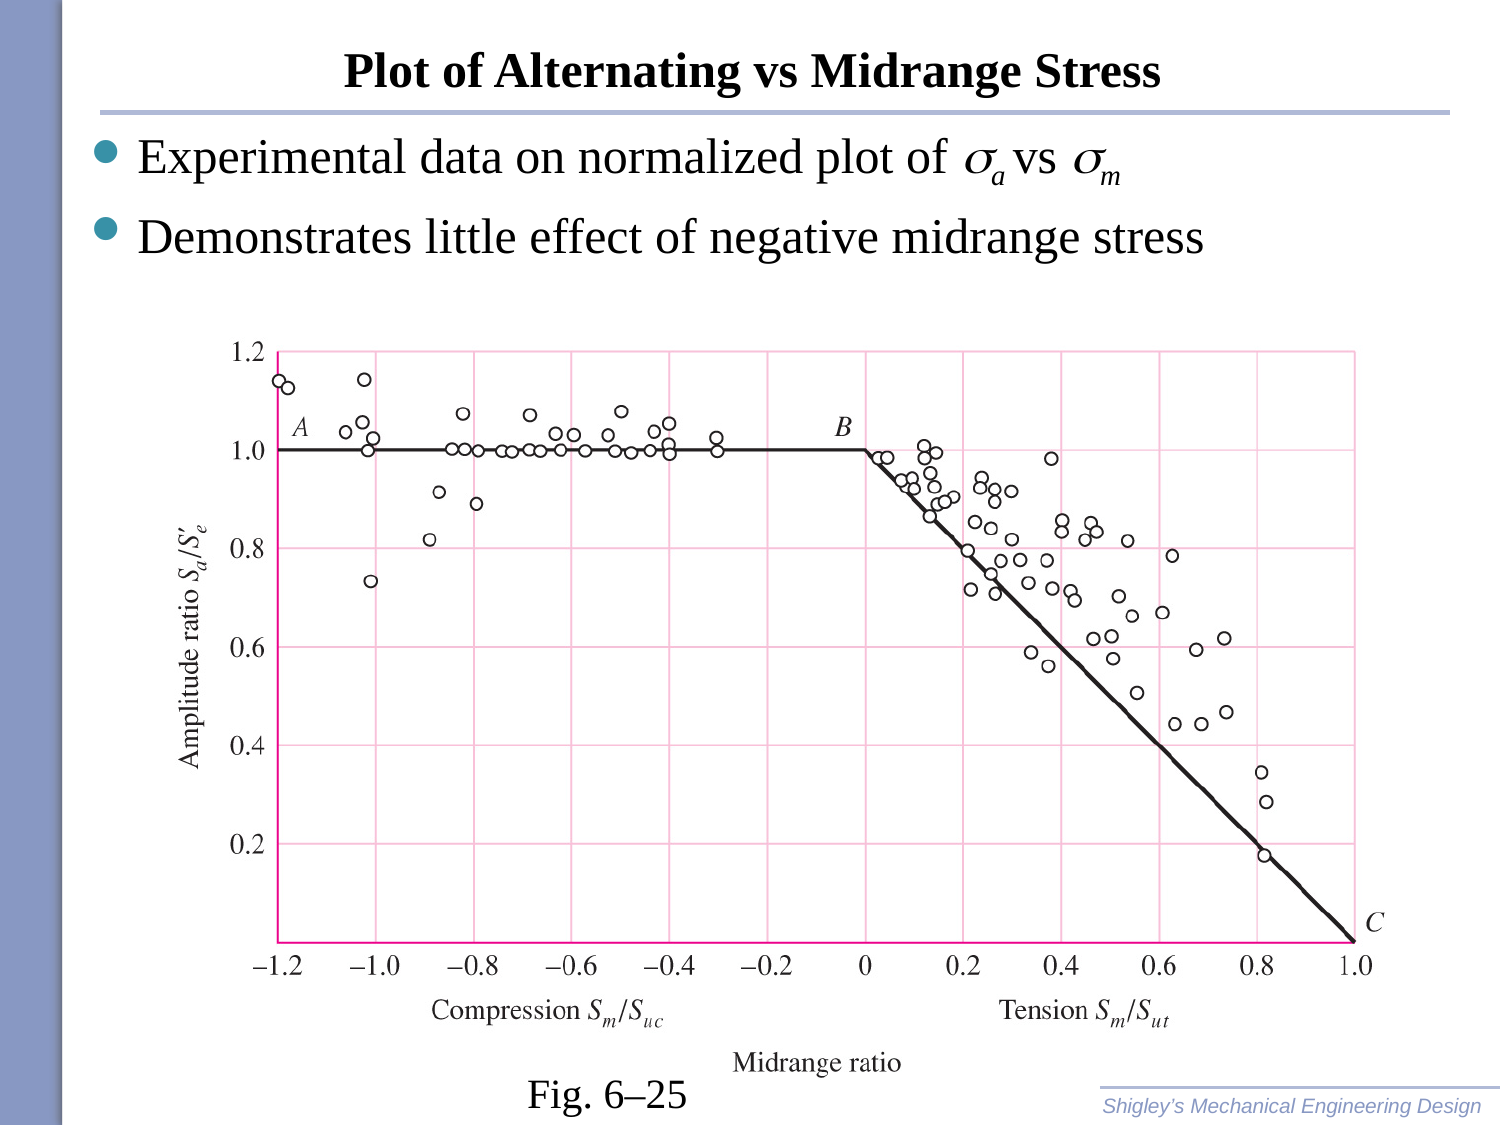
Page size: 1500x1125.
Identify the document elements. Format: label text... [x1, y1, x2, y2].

list Experimental data on normalized plot of sa vs sm Demonstrates little effect of negative midrange stress [62, 115, 1500, 288]
footer Shigley’s Mechanical Engineering Design [1087, 1074, 1500, 1125]
text_box Fig. 6–25 [512, 1089, 725, 1125]
title Plot of Alternating vs Midrange Stress [137, 30, 1368, 106]
picture [174, 319, 1388, 1081]
